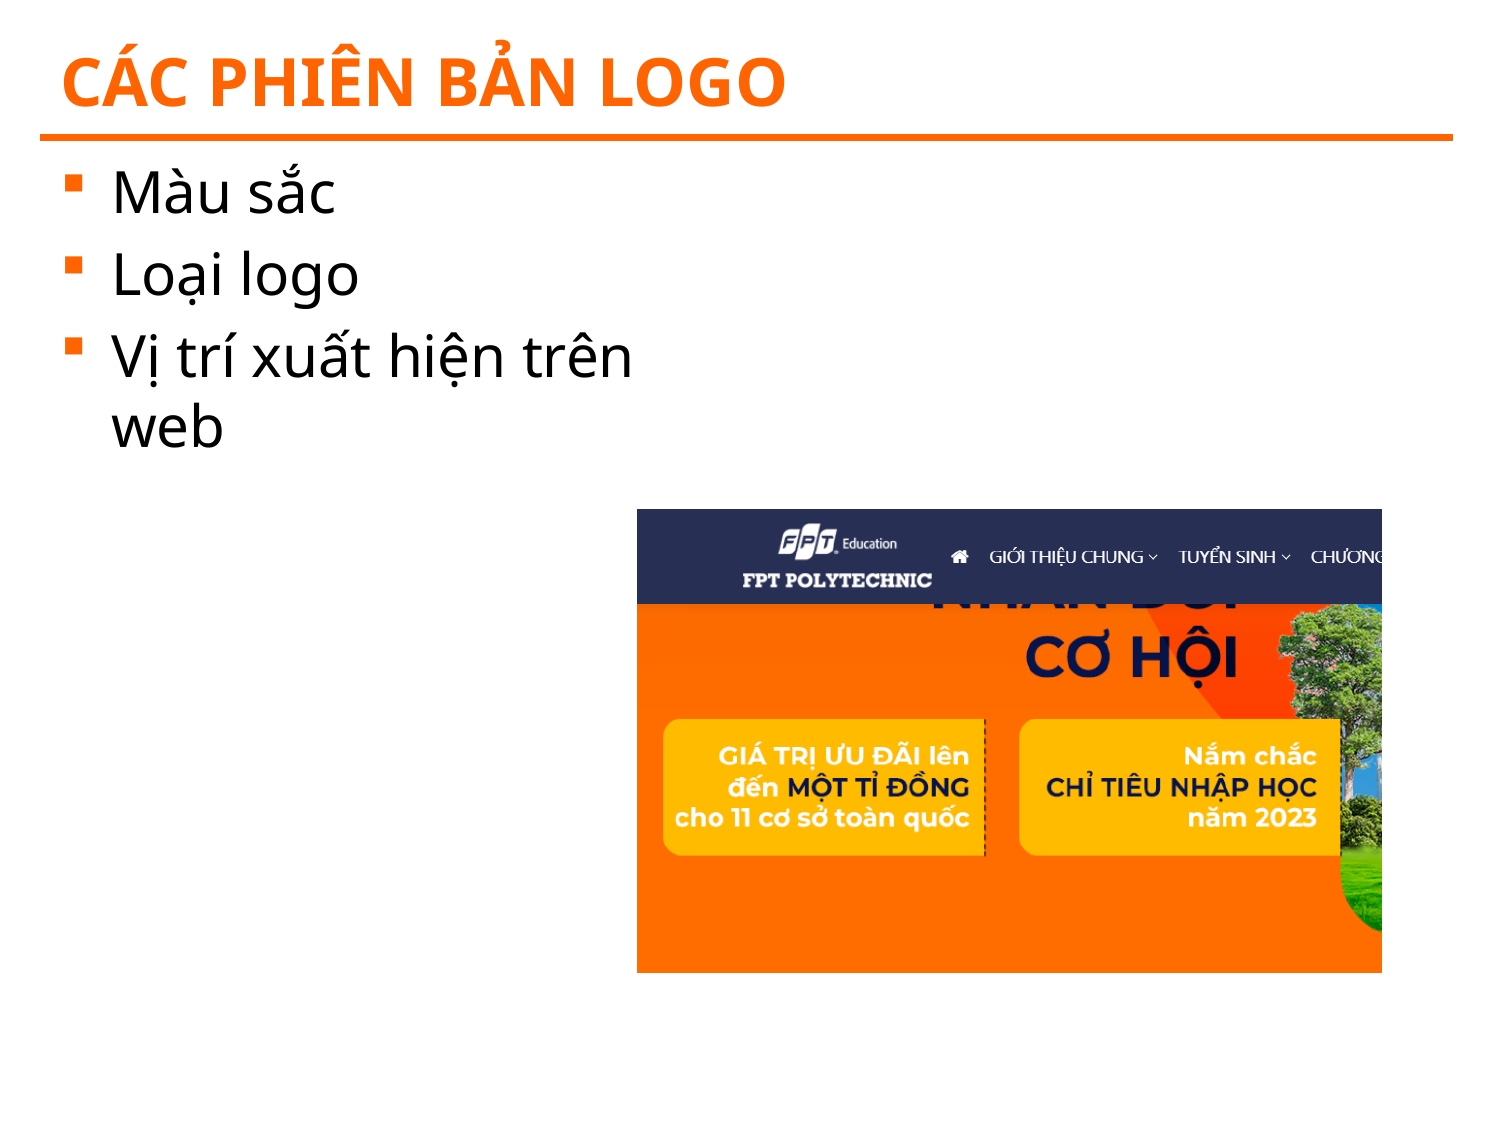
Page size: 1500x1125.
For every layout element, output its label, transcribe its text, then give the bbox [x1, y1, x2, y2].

title Các phiên bản logo [40, 29, 1454, 130]
list Màu sắc Loại logo Vị trí xuất hiện trên web [40, 145, 763, 725]
picture [637, 509, 1382, 973]
